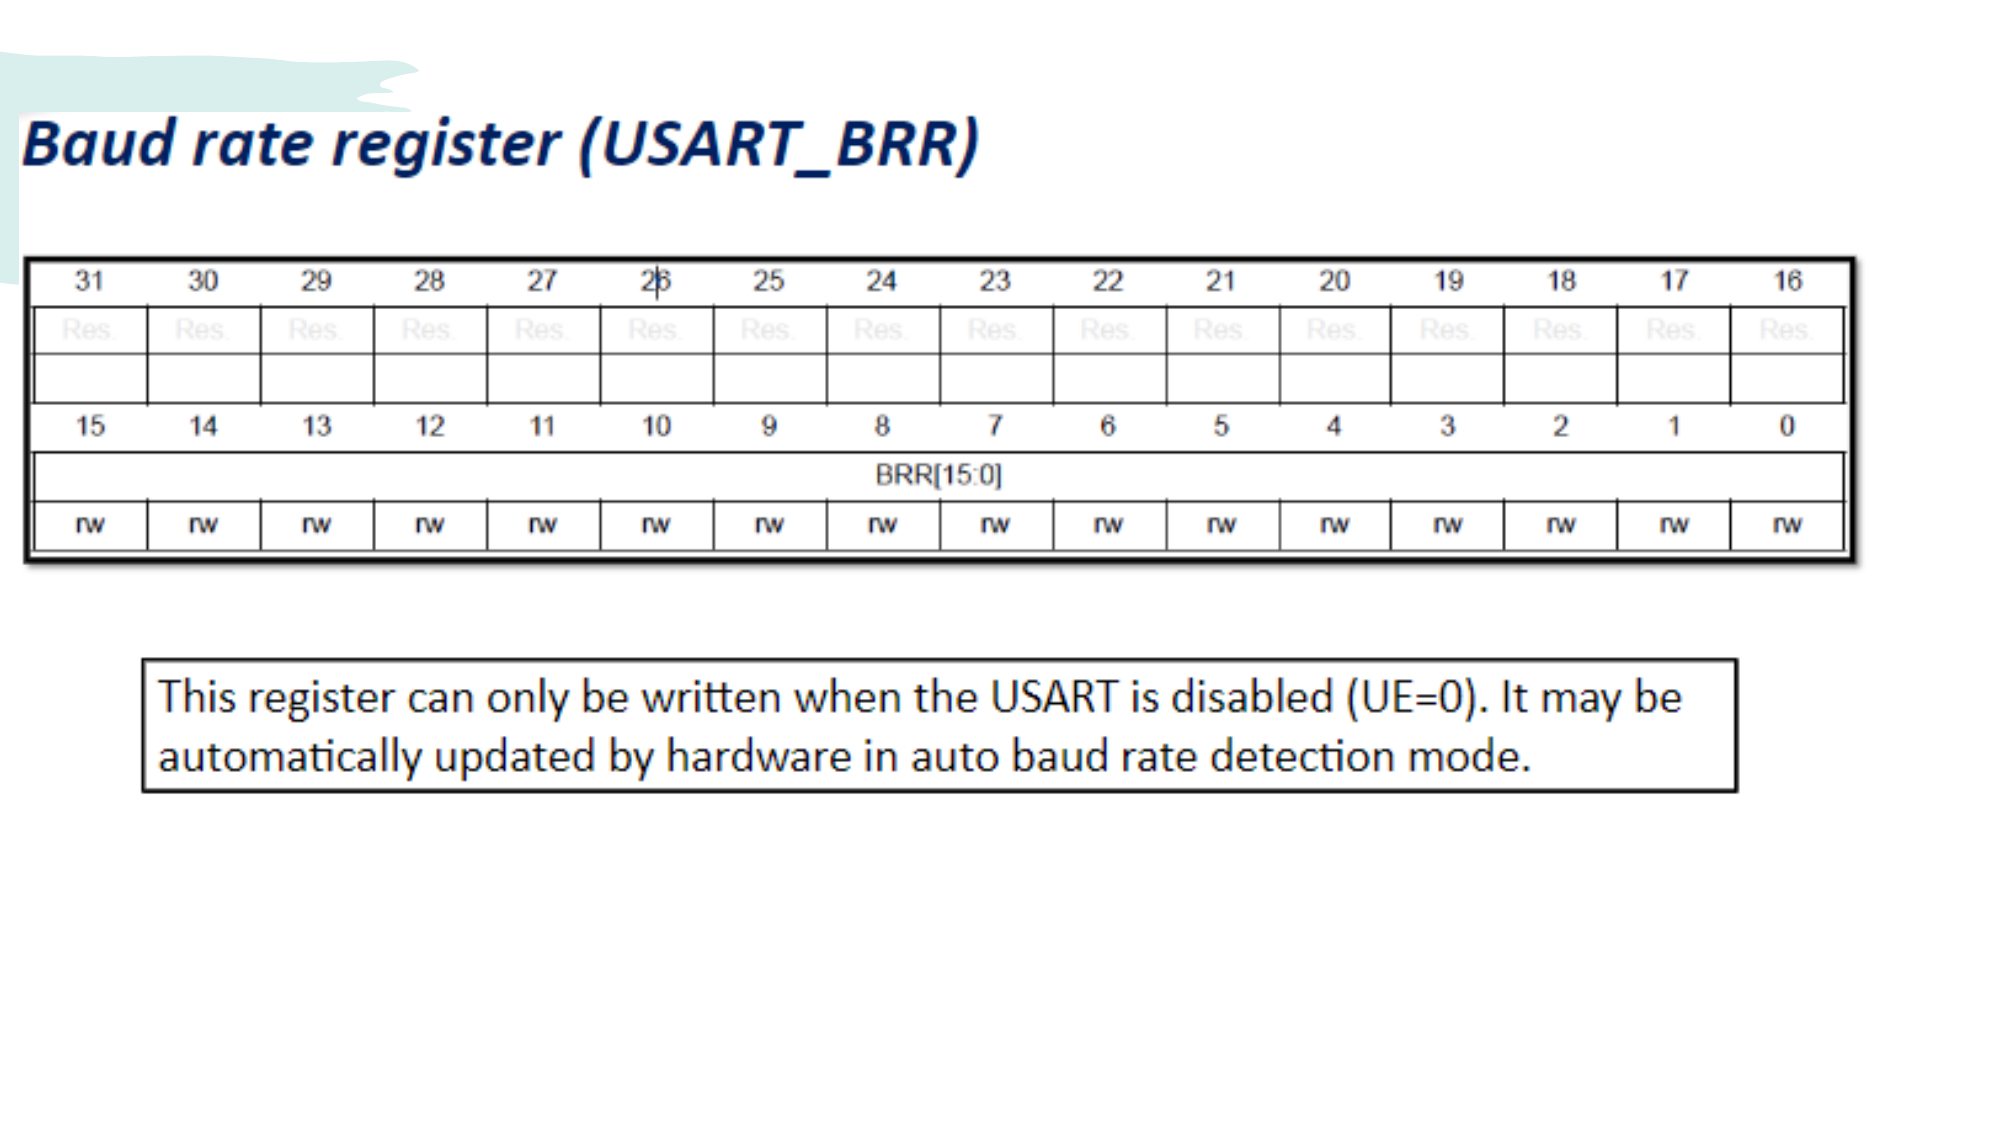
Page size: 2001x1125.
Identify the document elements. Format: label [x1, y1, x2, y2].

picture [19, 112, 1890, 895]
